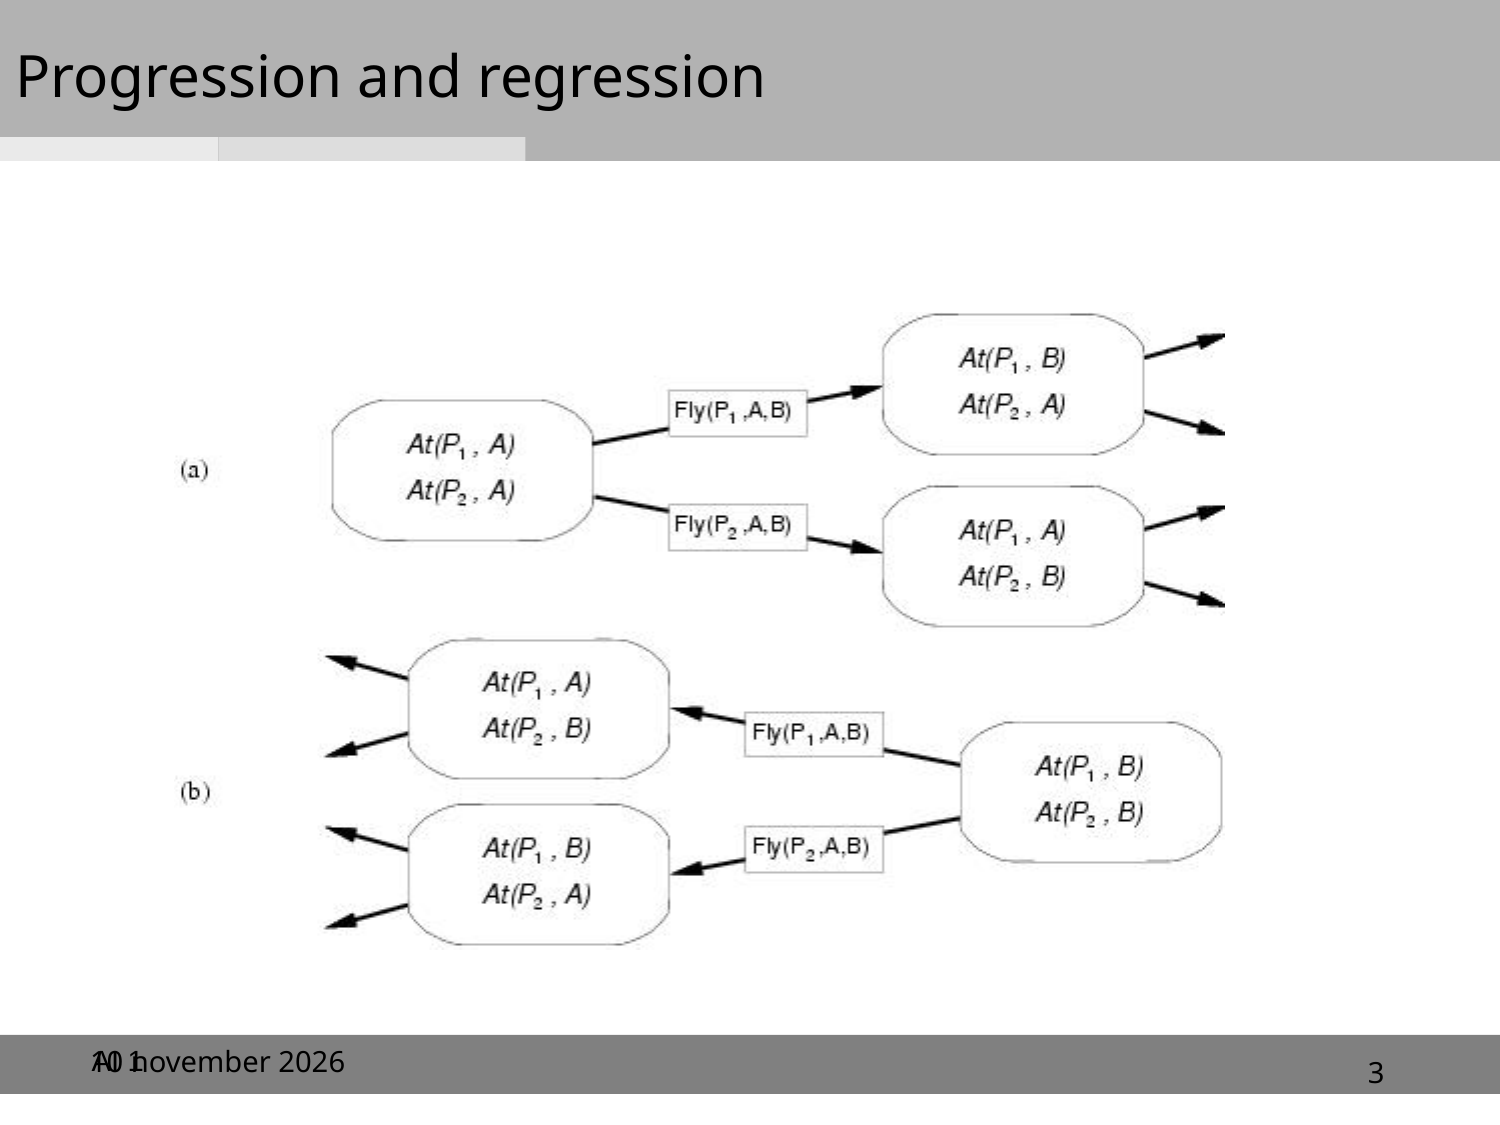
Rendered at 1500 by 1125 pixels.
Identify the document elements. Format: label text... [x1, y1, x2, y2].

footer AI 1 [76, 1034, 514, 1071]
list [174, 312, 1225, 951]
title Progression and regression [0, 0, 1500, 150]
slide_number 3 [1186, 1046, 1400, 1083]
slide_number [74, 1035, 396, 1095]
